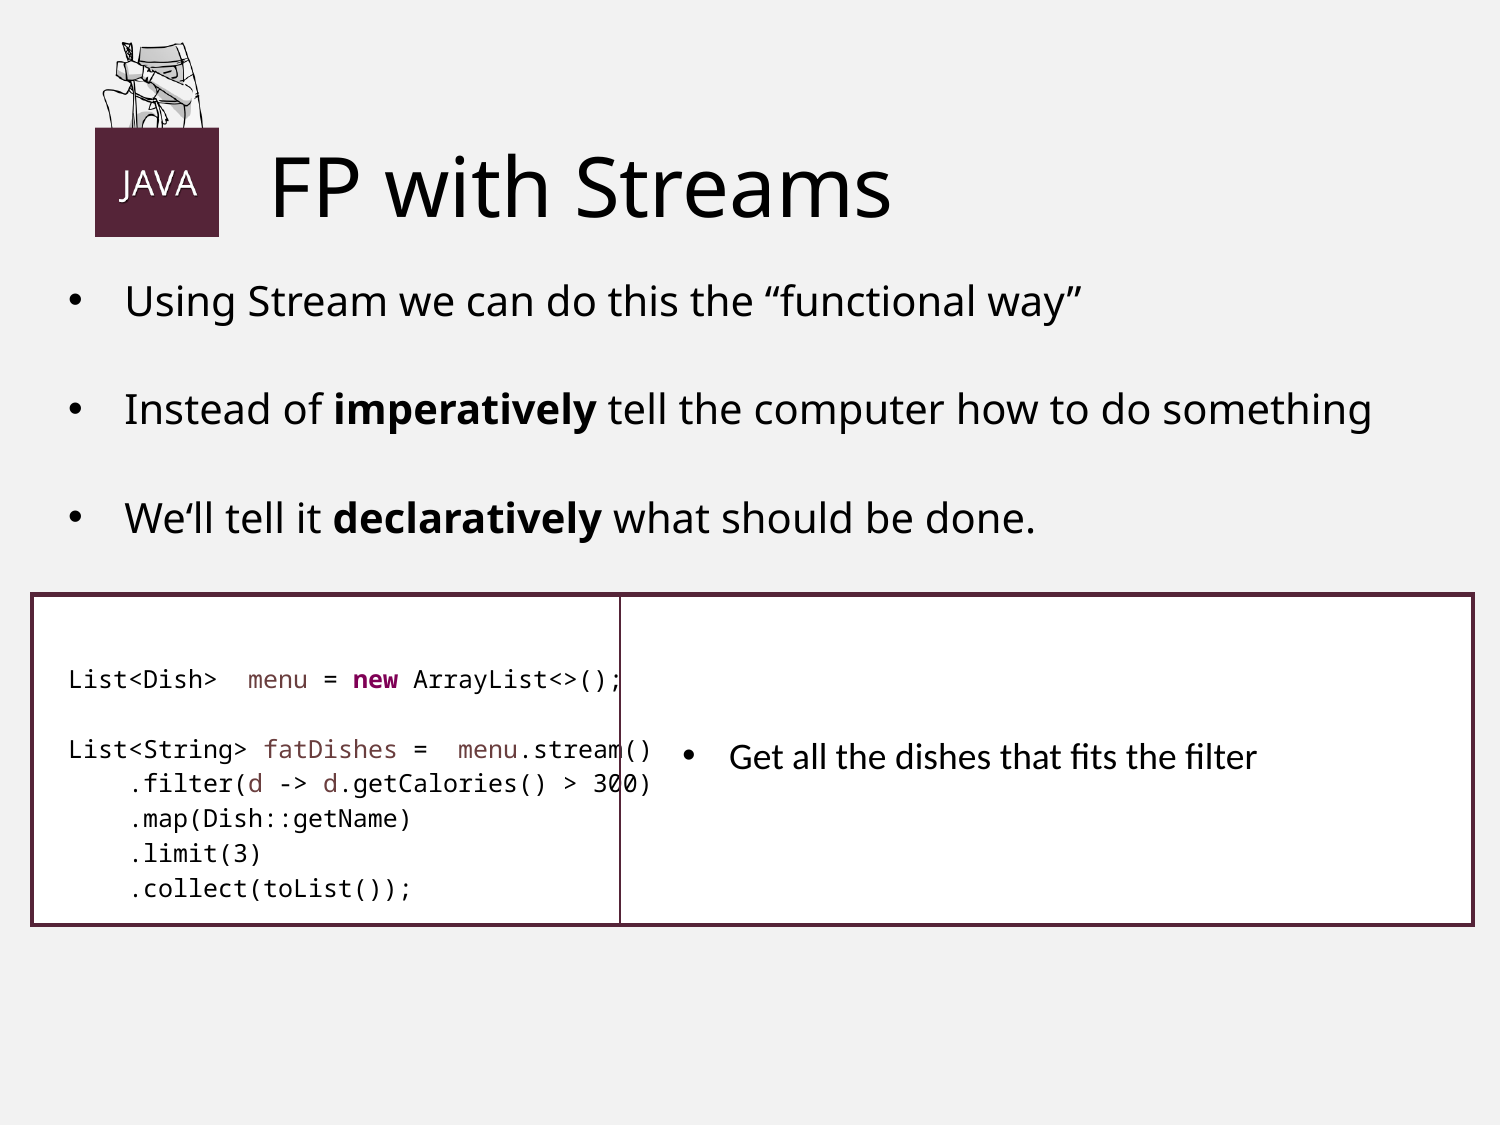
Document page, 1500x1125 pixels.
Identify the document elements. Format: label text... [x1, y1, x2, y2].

text_box [32, 594, 615, 926]
text_box [623, 594, 1474, 926]
picture [95, 42, 219, 238]
title FP with Streams [253, 90, 1500, 279]
text_box Using Stream we can do this the “functional way” Instead of imperatively tell the computer how to do something We‘ll tell it declaratively what should be done. List<Dish> menu = new ArrayList<>(); List<String> fatDishes = menu.stream() .filter(d -> d.getCalories() > 300) .map(Dish::getName) .limit(3) .collect(toList()); [53, 267, 1447, 693]
text_box Get all the dishes that fits the filter [667, 724, 1395, 785]
